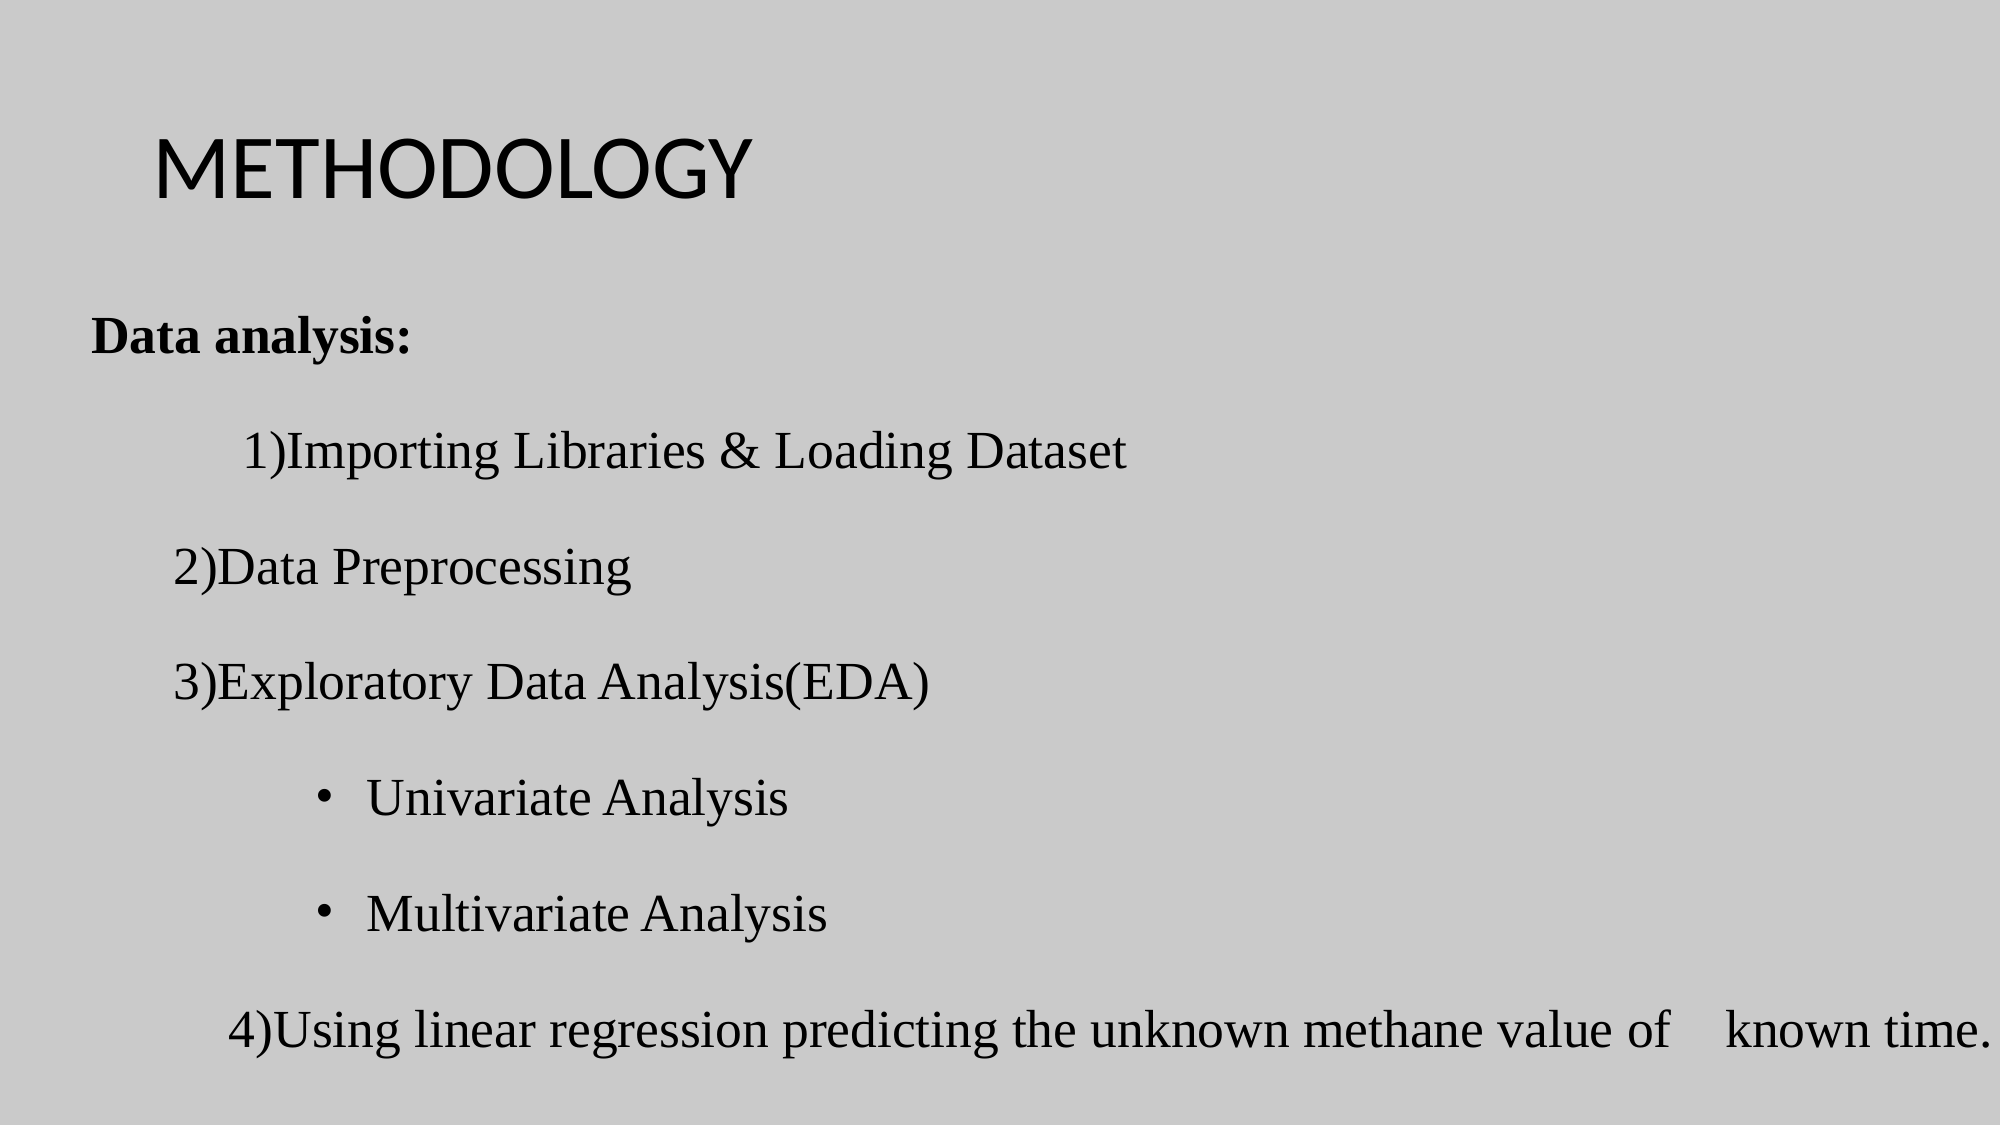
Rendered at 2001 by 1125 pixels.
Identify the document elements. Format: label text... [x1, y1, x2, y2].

list Data analysis: 1)Importing Libraries & Loading Dataset 2)Data Preprocessing 3)Exploratory Data Analysis(EDA) Univariate Analysis Multivariate Analysis 4)Using linear regression predicting the unknown methane value of known time. [76, 299, 2000, 1072]
title METHODOLOGY [137, 59, 1863, 278]
